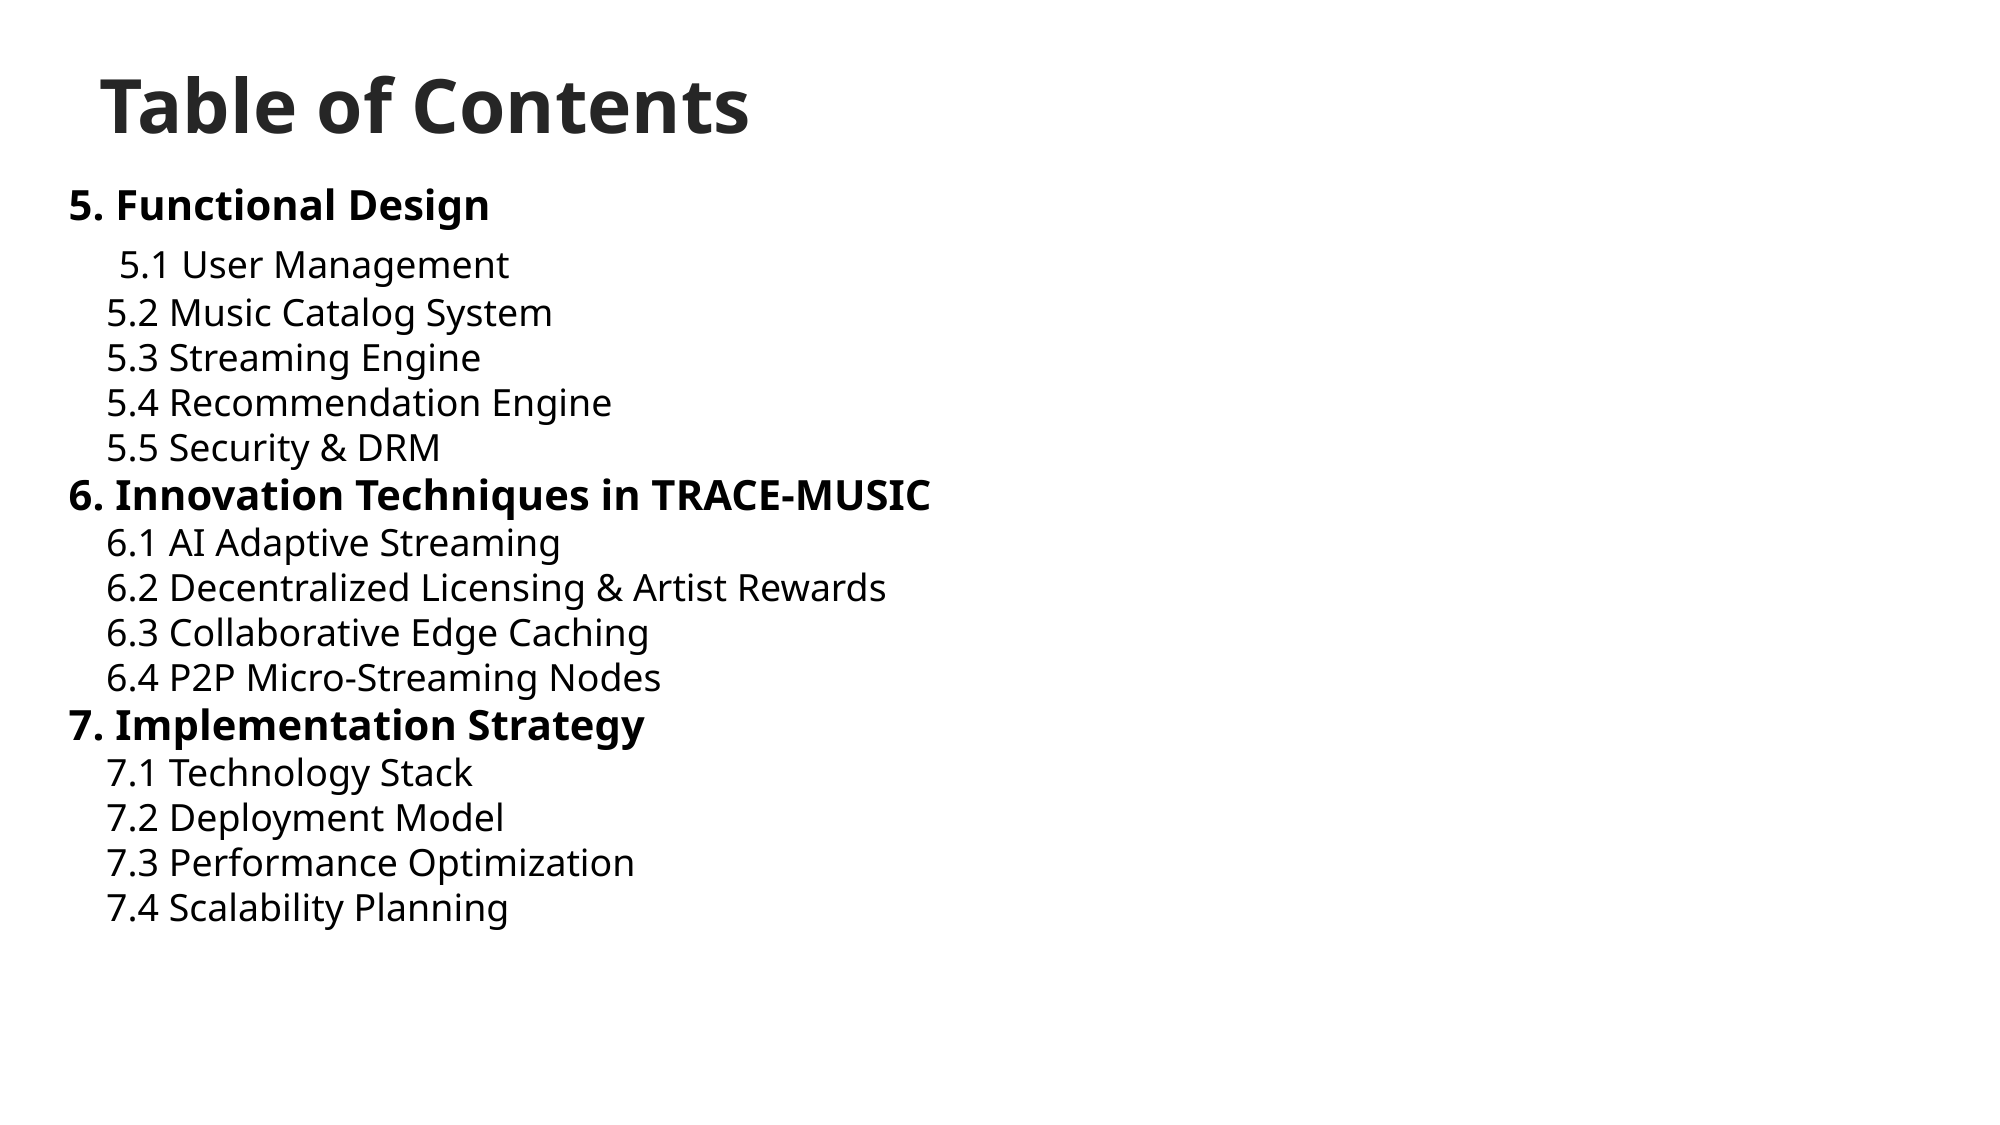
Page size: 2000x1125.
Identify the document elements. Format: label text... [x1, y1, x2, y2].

title Table of Contents [99, 45, 1900, 162]
text_box 5. Functional Design 5.1 User Management 5.2 Music Catalog System 5.3 Streaming Engine 5.4 Recommendation Engine 5.5 Security & DRM 6. Innovation Techniques in TRACE-MUSIC 6.1 AI Adaptive Streaming 6.2 Decentralized Licensing & Artist Rewards 6.3 Collaborative Edge Caching 6.4 P2P Micro-Streaming Nodes 7. Implementation Strategy 7.1 Technology Stack 7.2 Deployment Model 7.3 Performance Optimization 7.4 Scalability Planning [54, 171, 1945, 1042]
